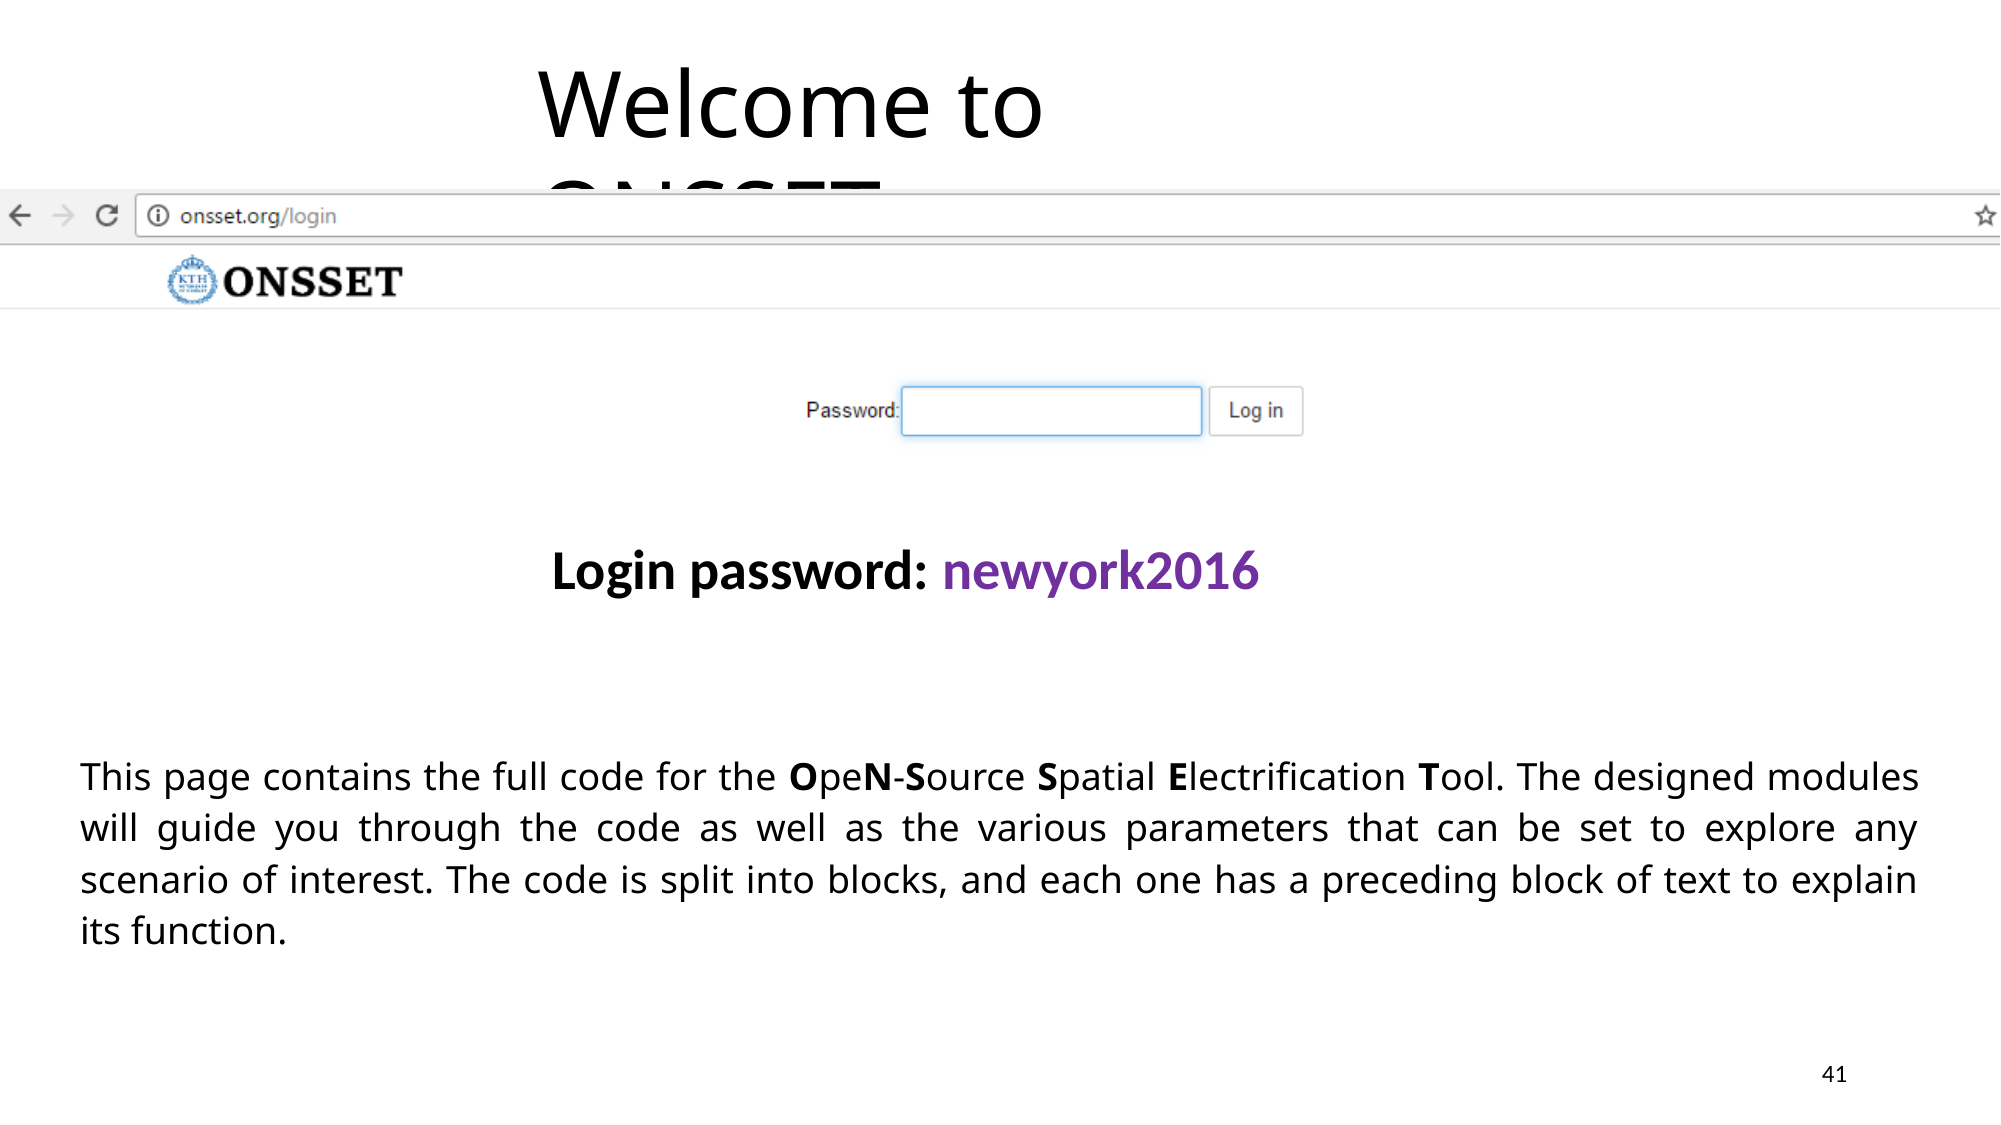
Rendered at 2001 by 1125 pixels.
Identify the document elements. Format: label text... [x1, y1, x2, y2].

slide_number 41 [1412, 1042, 1863, 1103]
text_box This page contains the full code for the OpeN-Source Spatial Electrification Tool. The designed modules will guide you through the code as well as the various parameters that can be set to explore any scenario of interest. The code is split into blocks, and each one has a preceding block of text to explain its function. [65, 739, 1935, 960]
text_box Login password: newyork2016 [537, 533, 1568, 607]
picture [0, 189, 2000, 471]
text_box Welcome to ONSSET.org [523, 38, 1477, 189]
